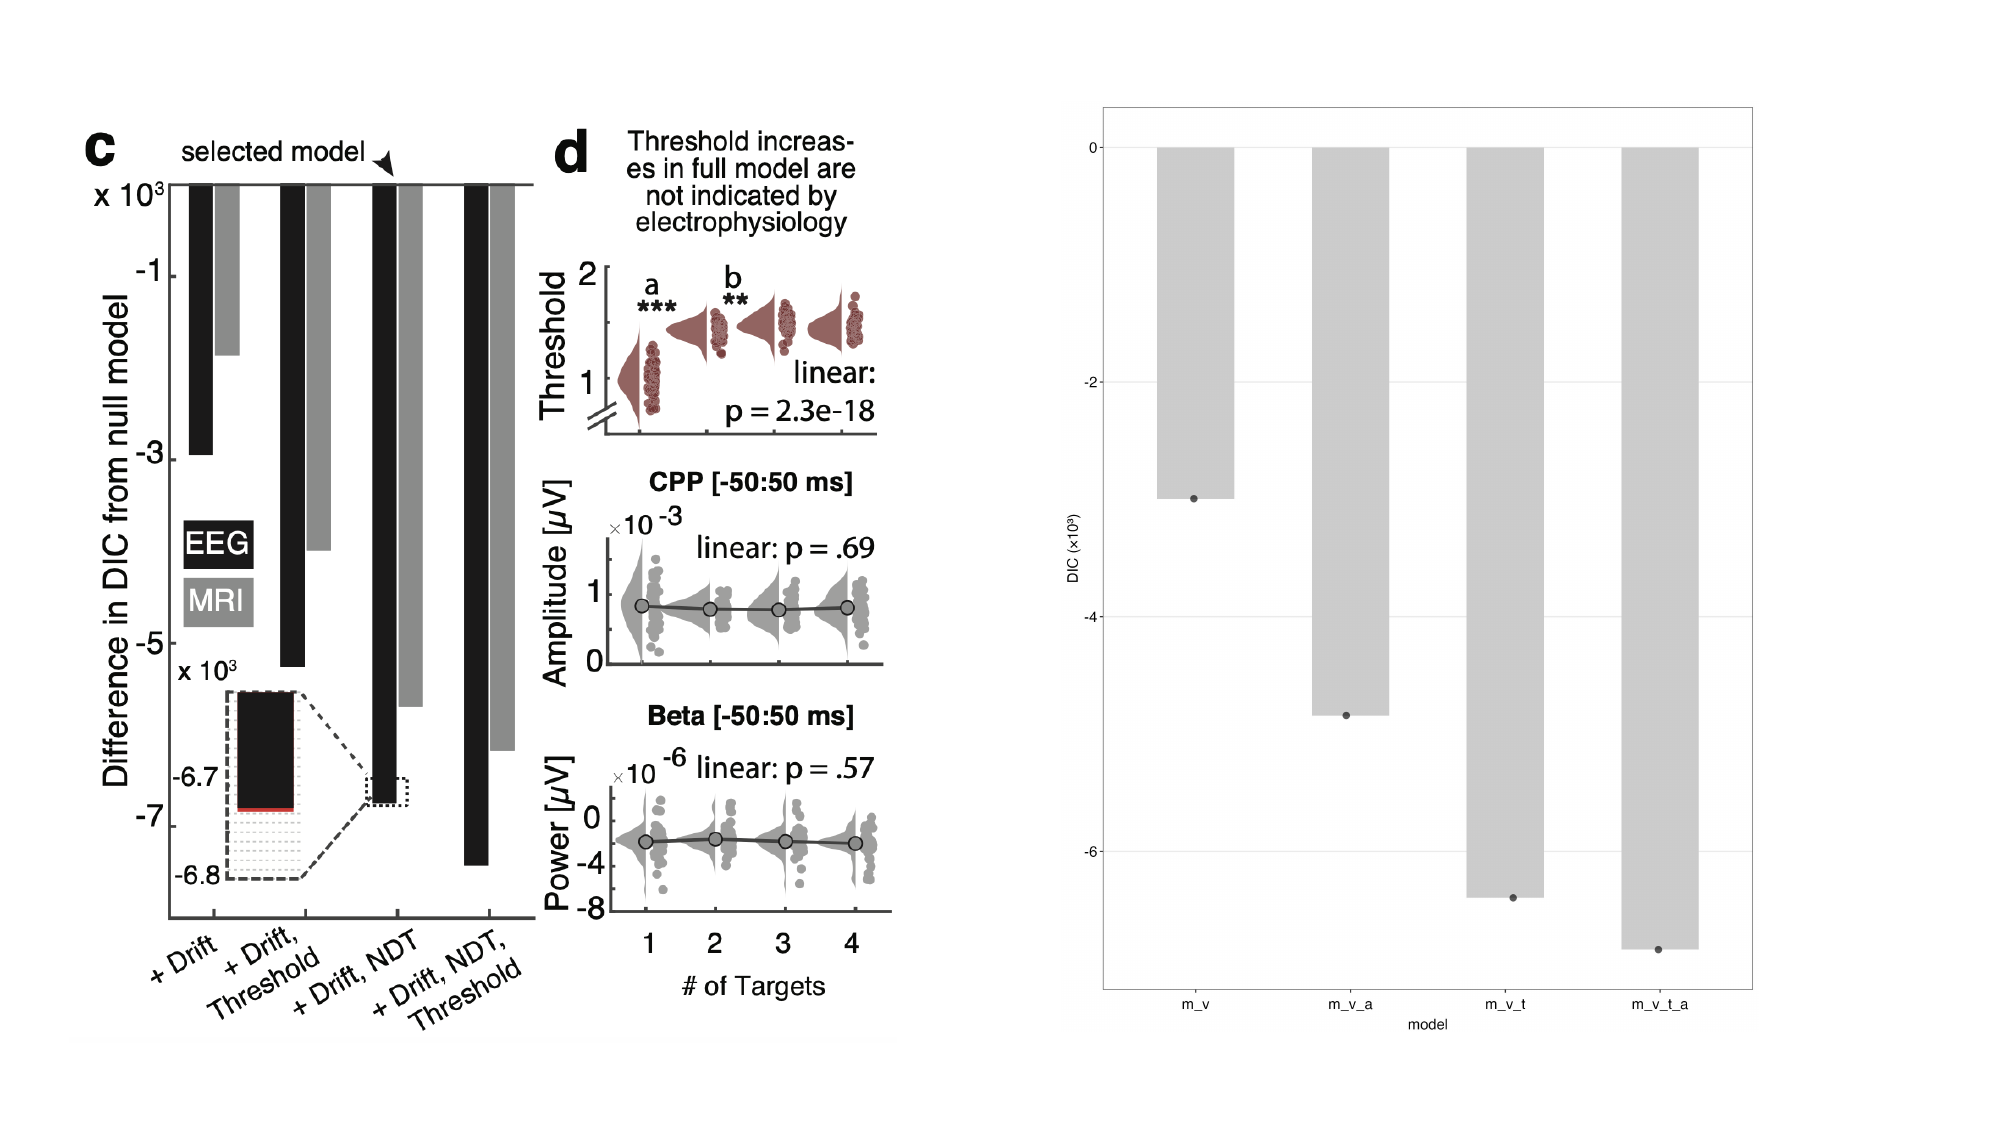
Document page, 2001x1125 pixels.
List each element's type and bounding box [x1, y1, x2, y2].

picture [1061, 101, 1759, 1032]
picture [69, 101, 897, 1043]
